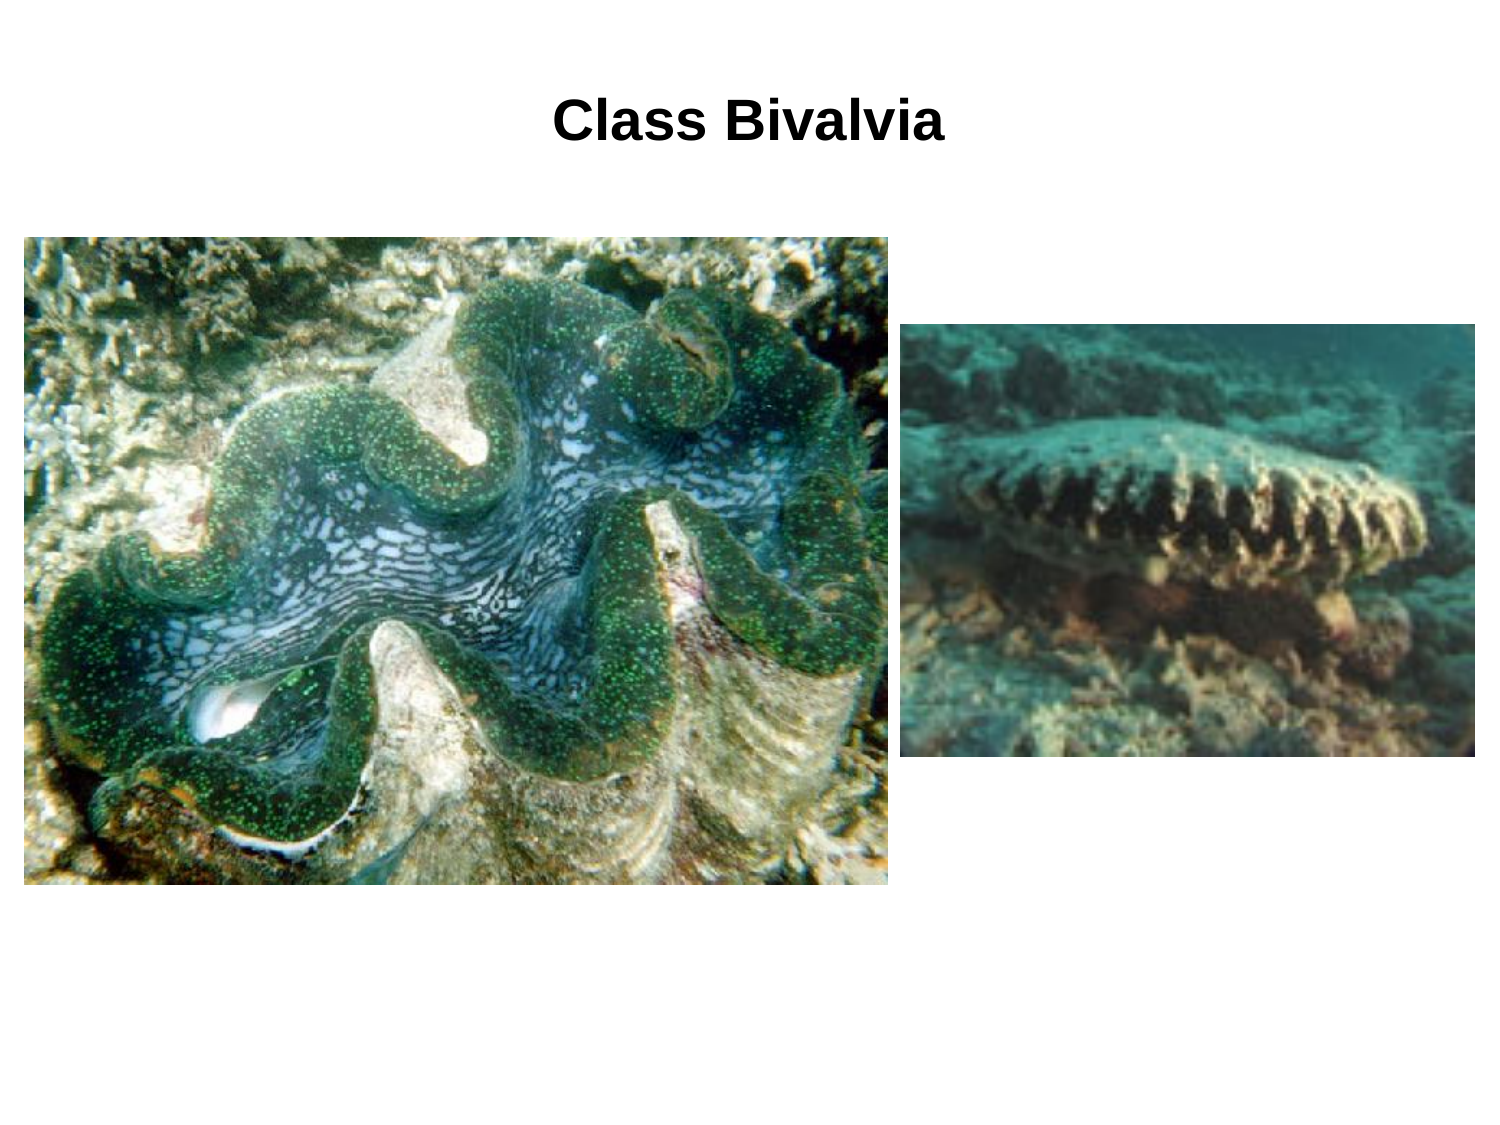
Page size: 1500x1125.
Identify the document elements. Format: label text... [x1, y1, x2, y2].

text_box Class Bivalvia [537, 75, 961, 160]
picture [24, 237, 888, 885]
picture [899, 324, 1476, 757]
